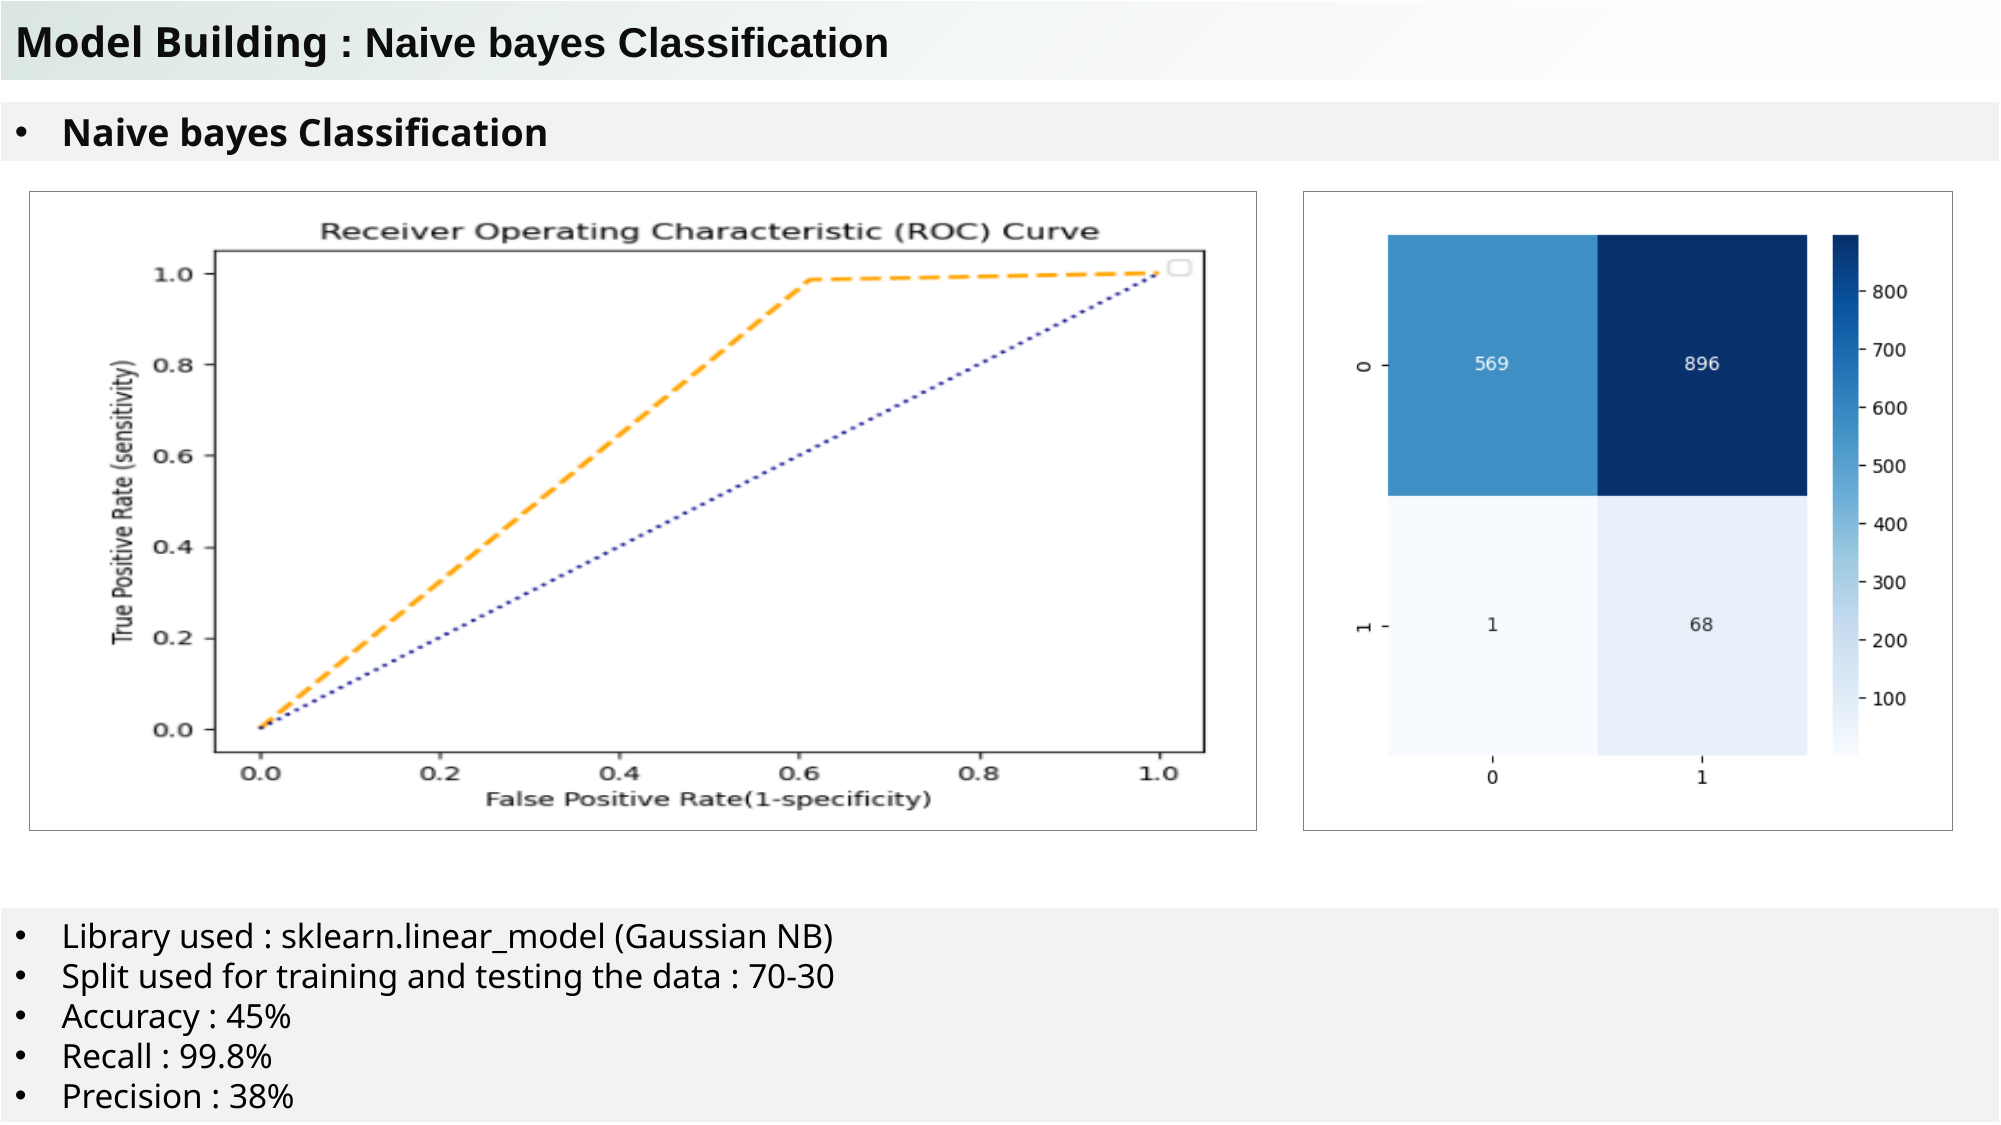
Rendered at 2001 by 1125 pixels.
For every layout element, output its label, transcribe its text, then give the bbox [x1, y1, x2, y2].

picture [28, 191, 1257, 831]
picture [1303, 191, 1953, 831]
text_box Naive bayes Classification [0, 101, 2000, 162]
text_box Library used : sklearn.linear_model (Gaussian NB) Split used for training and testing the data : 70-30 Accuracy : 45% Recall : 99.8% Precision : 38% [0, 907, 2000, 1123]
text_box Model Building : Naive bayes Classification [0, 0, 2000, 83]
